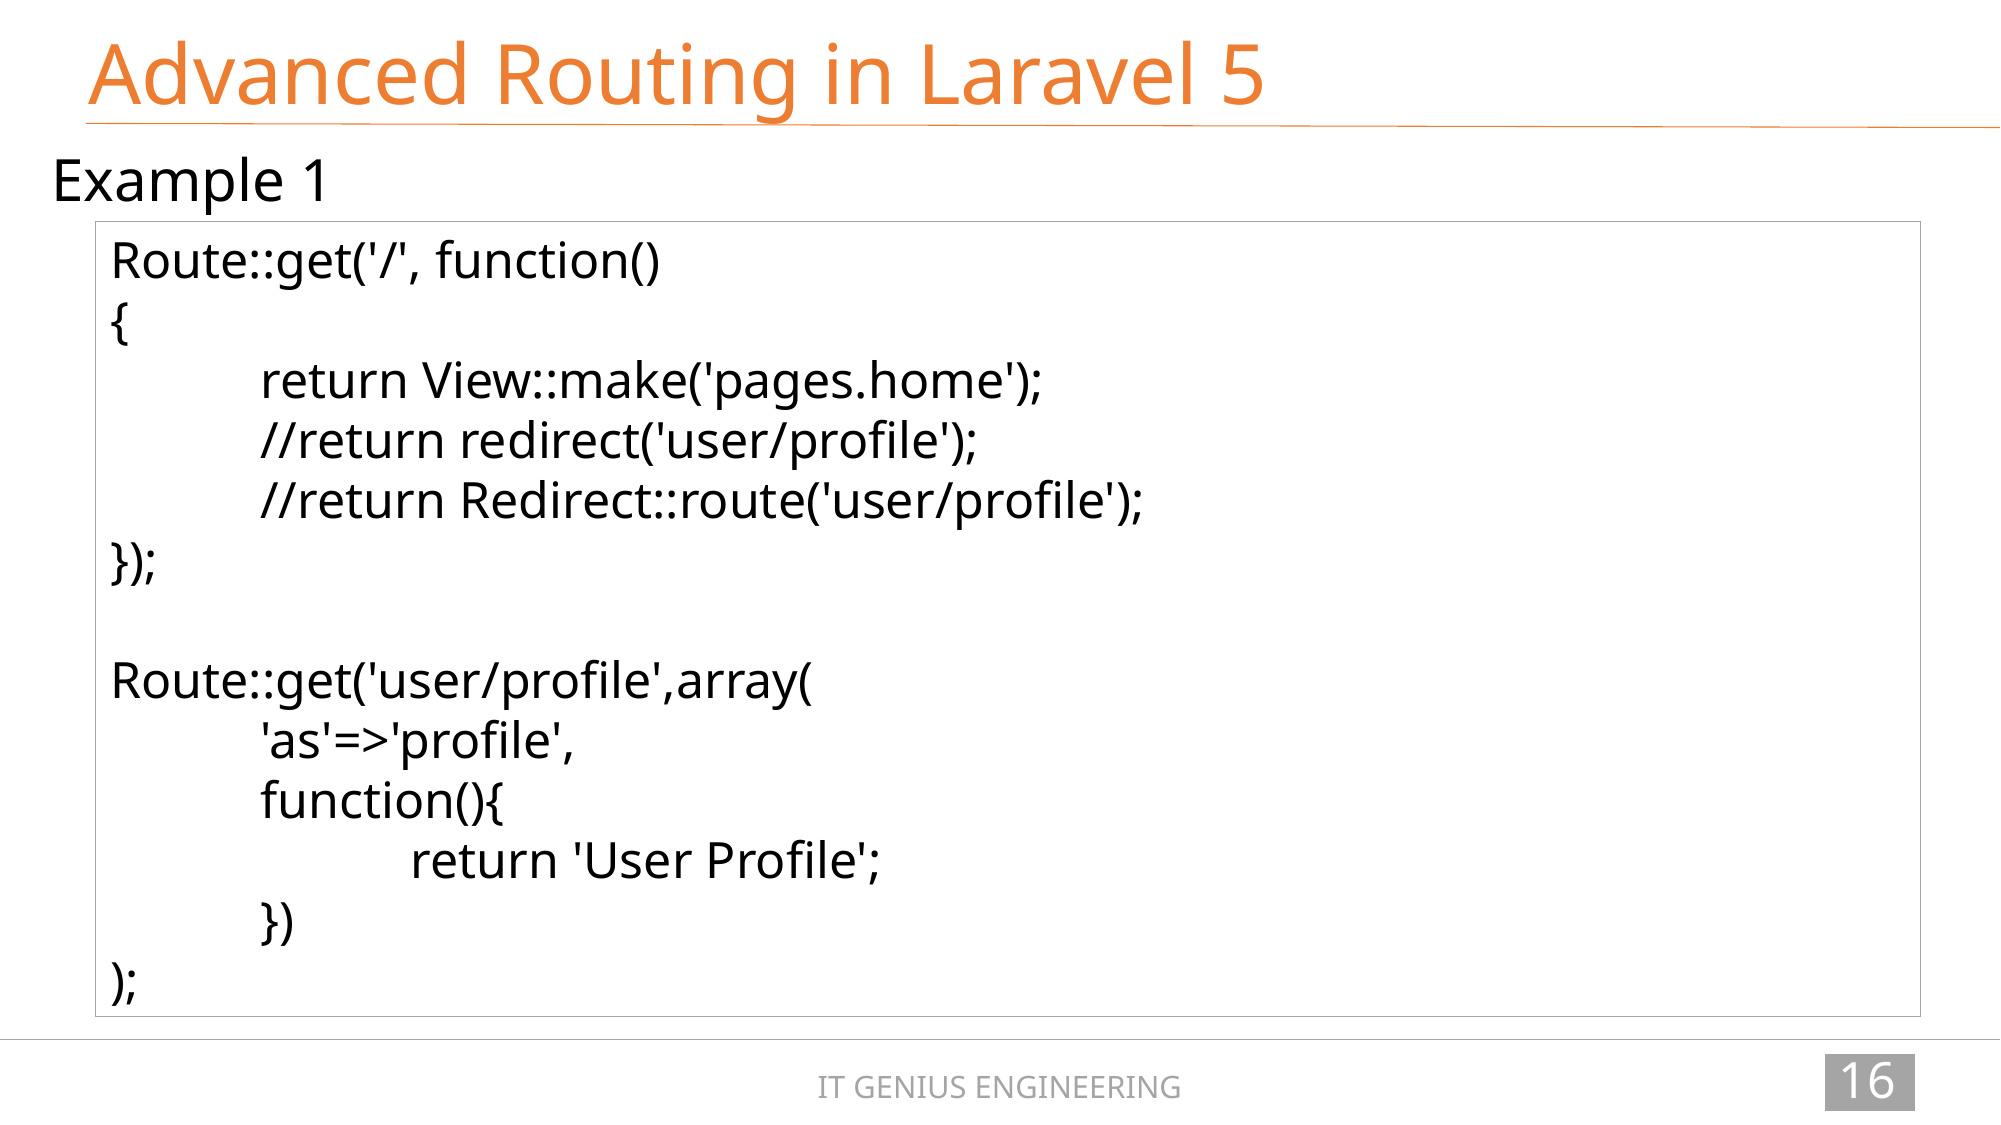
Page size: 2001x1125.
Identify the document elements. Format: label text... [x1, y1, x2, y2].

text_box IT GENIUS ENGINEERING [576, 1064, 1424, 1113]
text_box Route::get('/', function() { return View::make('pages.home'); //return redirect('user/profile'); //return Redirect::route('user/profile'); }); Route::get('user/profile',array( 'as'=>'profile', function(){ return 'User Profile'; }) ); [95, 221, 1921, 1017]
subtitle Advanced Routing in Laravel 5 [73, 25, 1943, 137]
slide_number 165 [1822, 1051, 1918, 1114]
text_box Example 1 [36, 135, 349, 221]
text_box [85, 123, 2000, 128]
